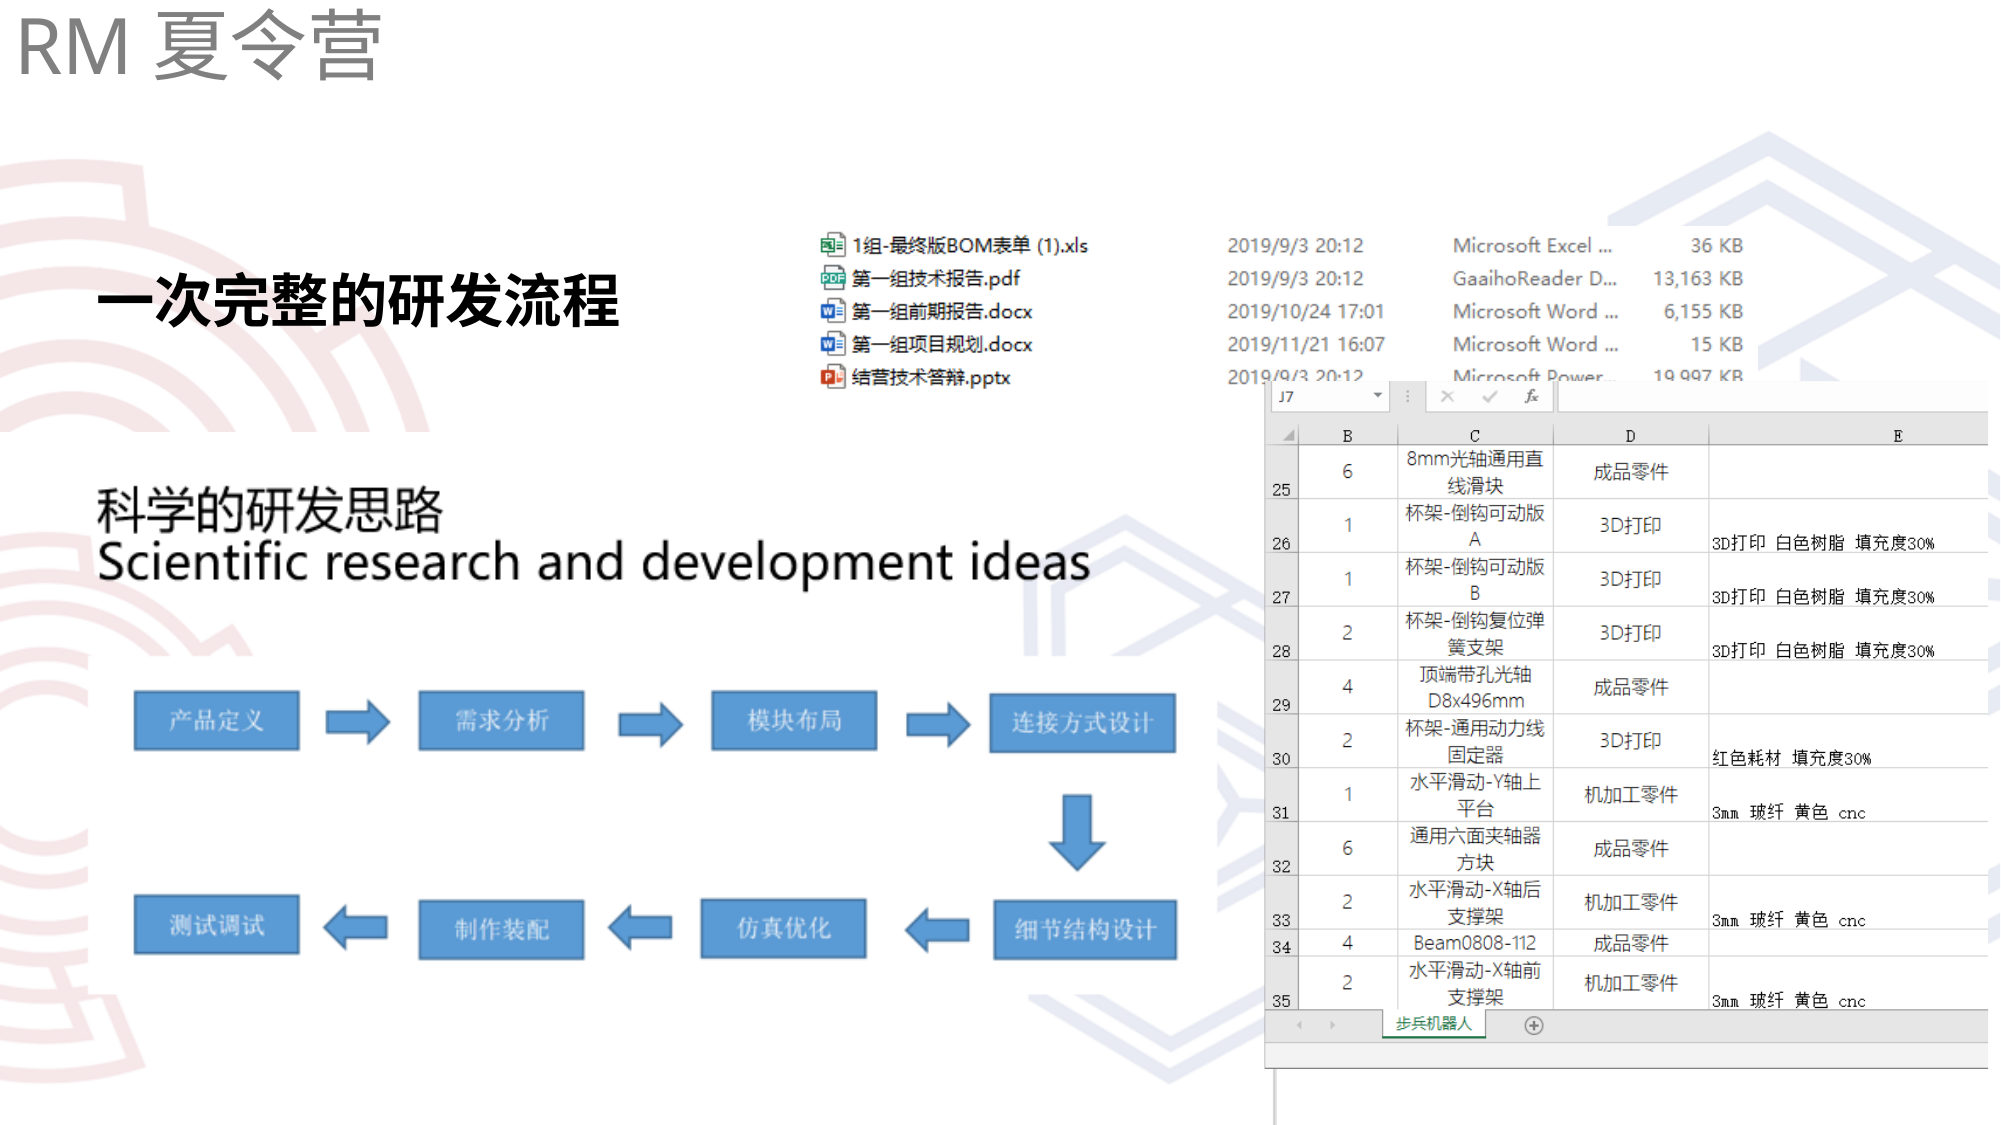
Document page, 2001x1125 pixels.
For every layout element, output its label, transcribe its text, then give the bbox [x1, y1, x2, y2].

text_box 一次完整的研发流程 [81, 256, 804, 342]
text_box RM夏令营 [0, 0, 1000, 99]
picture [0, 0, 2001, 1125]
